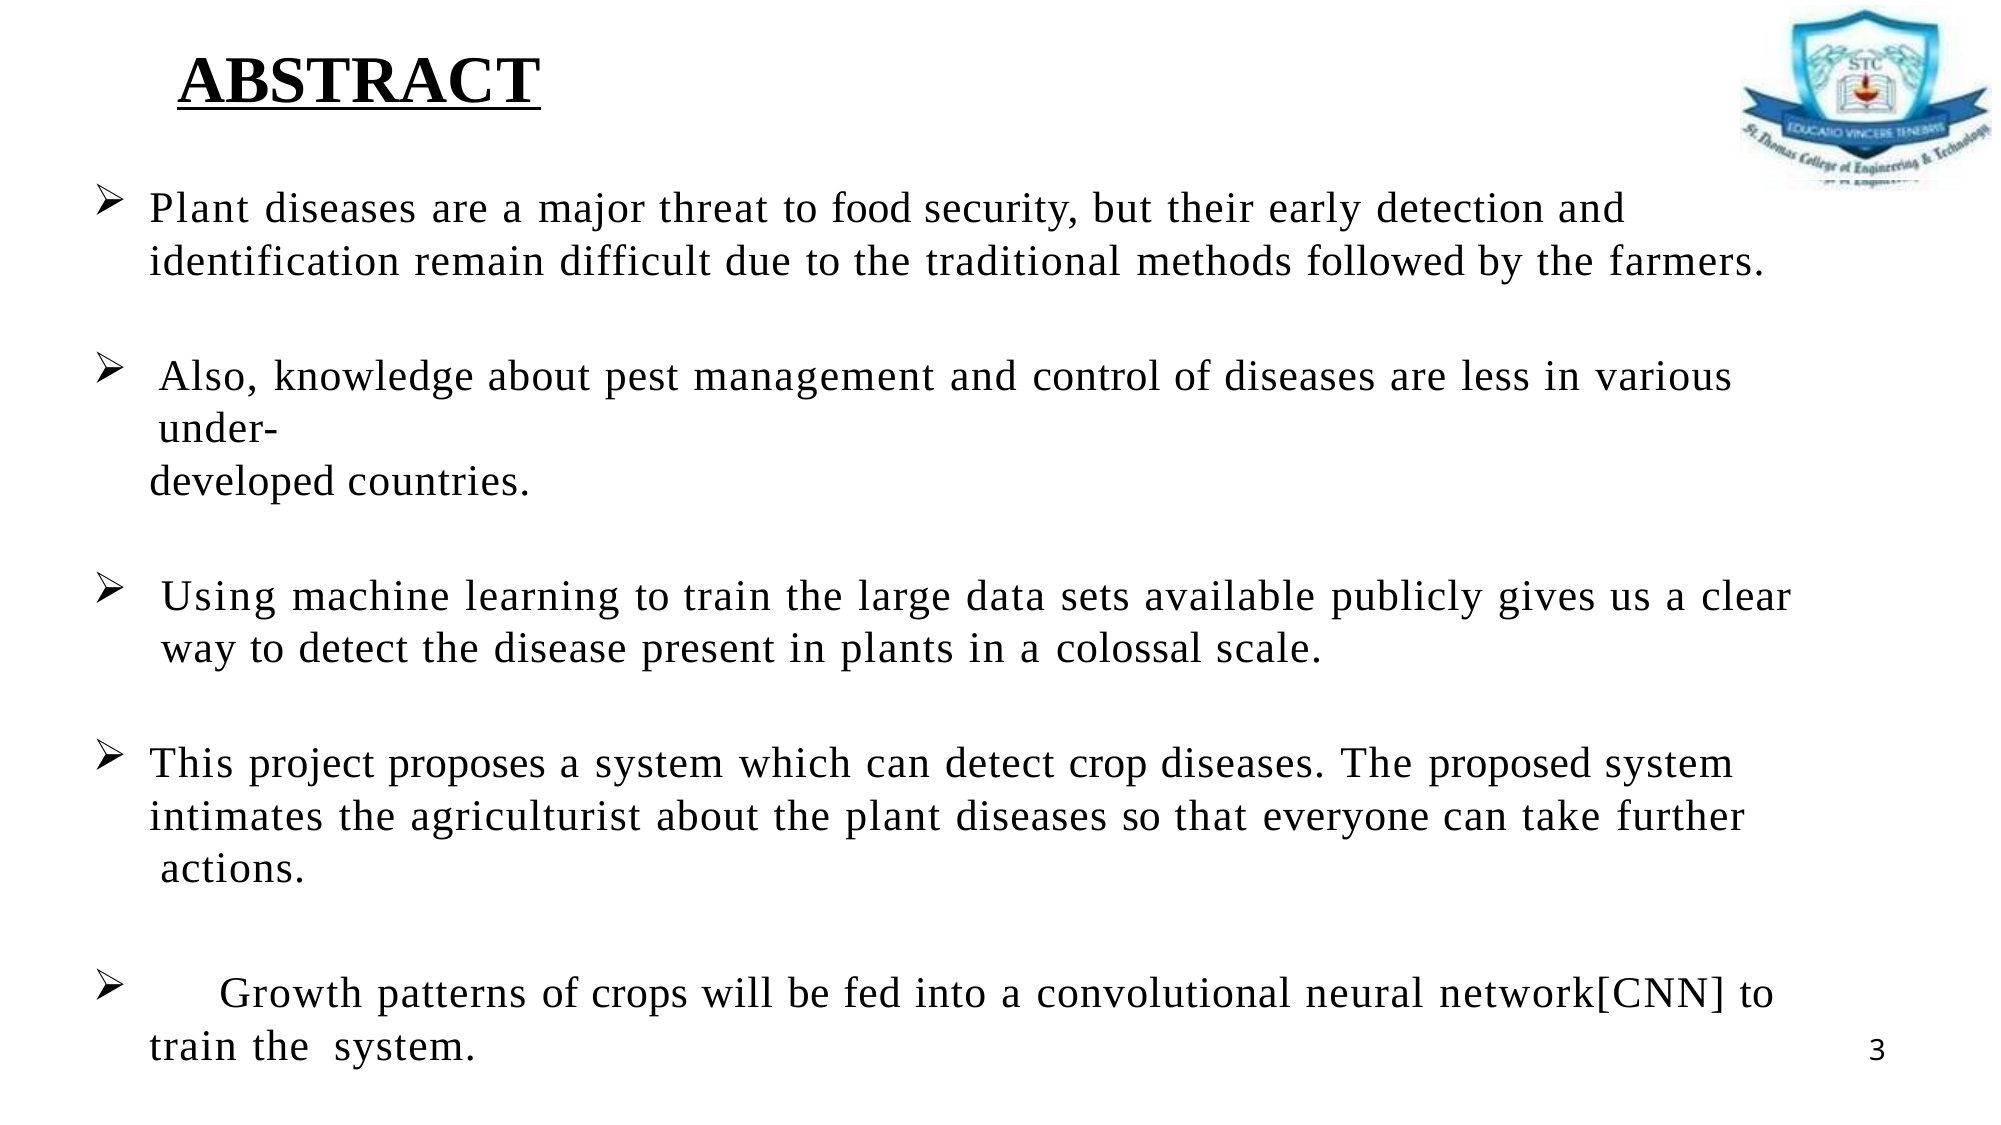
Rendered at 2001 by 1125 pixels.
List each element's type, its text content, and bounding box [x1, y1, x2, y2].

text_box ABSTRACT [162, 28, 911, 197]
text_box 3 [1867, 1029, 1888, 1067]
text_box Plant diseases are a major threat to food security, but their early detection and identification remain difficult due to the traditional methods followed by the farmers. Also, knowledge about pest management and control of diseases are less in various under- developed countries. Using machine learning to train the large data sets available publicly gives us a clear way to detect the disease present in plants in a colossal scale. This project proposes a system which can detect crop diseases. The proposed system intimates the agriculturist about the plant diseases so that everyone can take further actions. Growth patterns of crops will be fed into a convolutional neural network[CNN] to train the system. [90, 177, 1866, 1070]
picture [1739, 4, 1992, 193]
